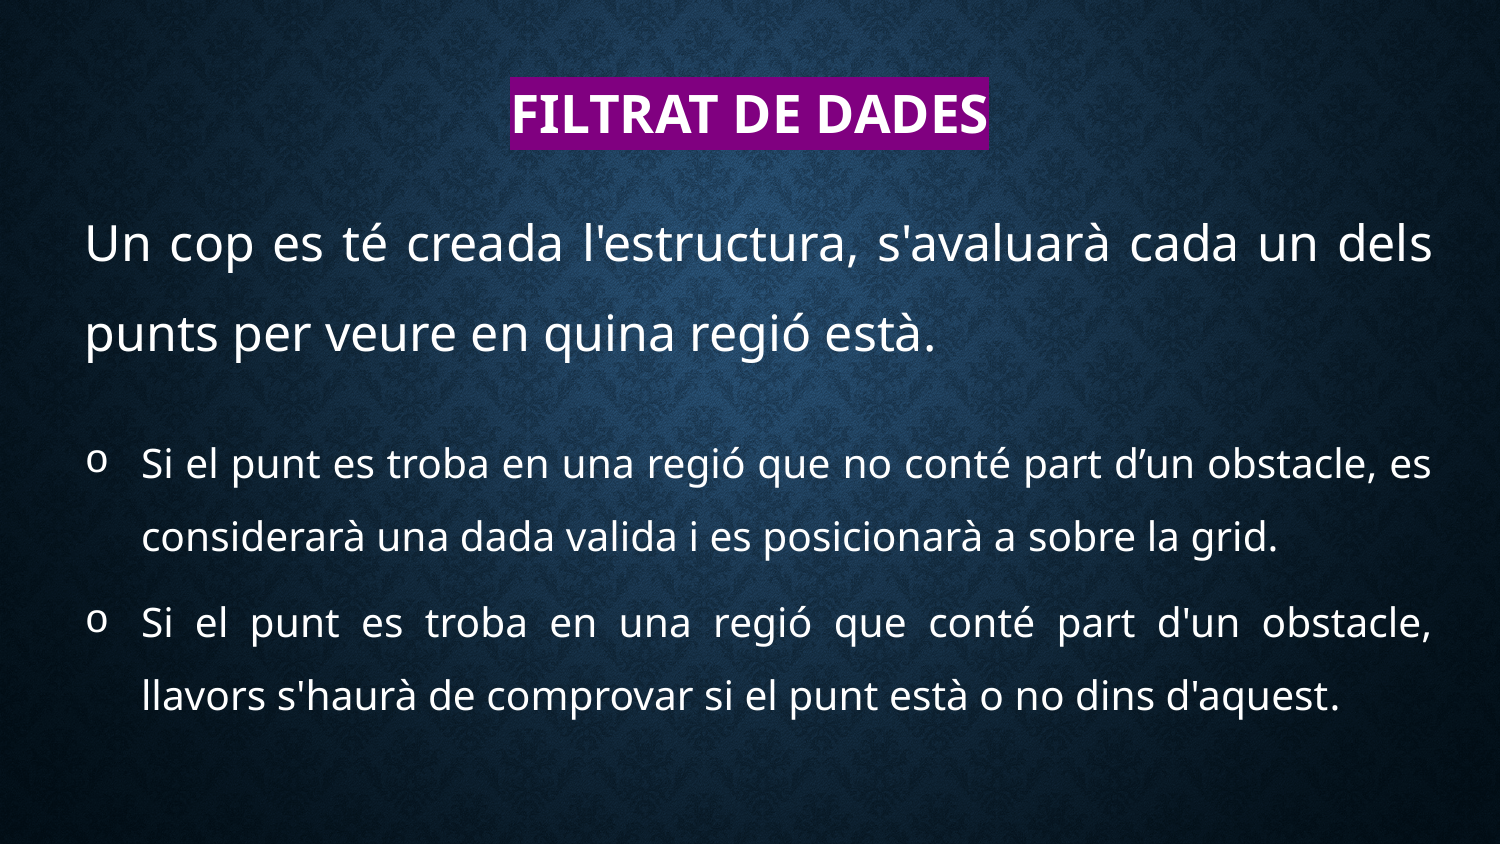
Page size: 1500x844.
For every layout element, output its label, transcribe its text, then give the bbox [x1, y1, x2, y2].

list Un cop es té creada l'estructura, s'avaluarà cada un dels punts per veure en quina regió està. Si el punt es troba en una regió que no conté part d’un obstacle, es considerarà una dada valida i es posicionarà a sobre la grid. Si el punt es troba en una regió que conté part d'un obstacle, llavors s'haurà de comprovar si el punt està o no dins d'aquest. [51, 166, 1449, 787]
title Filtrat de dades [51, 72, 1449, 166]
